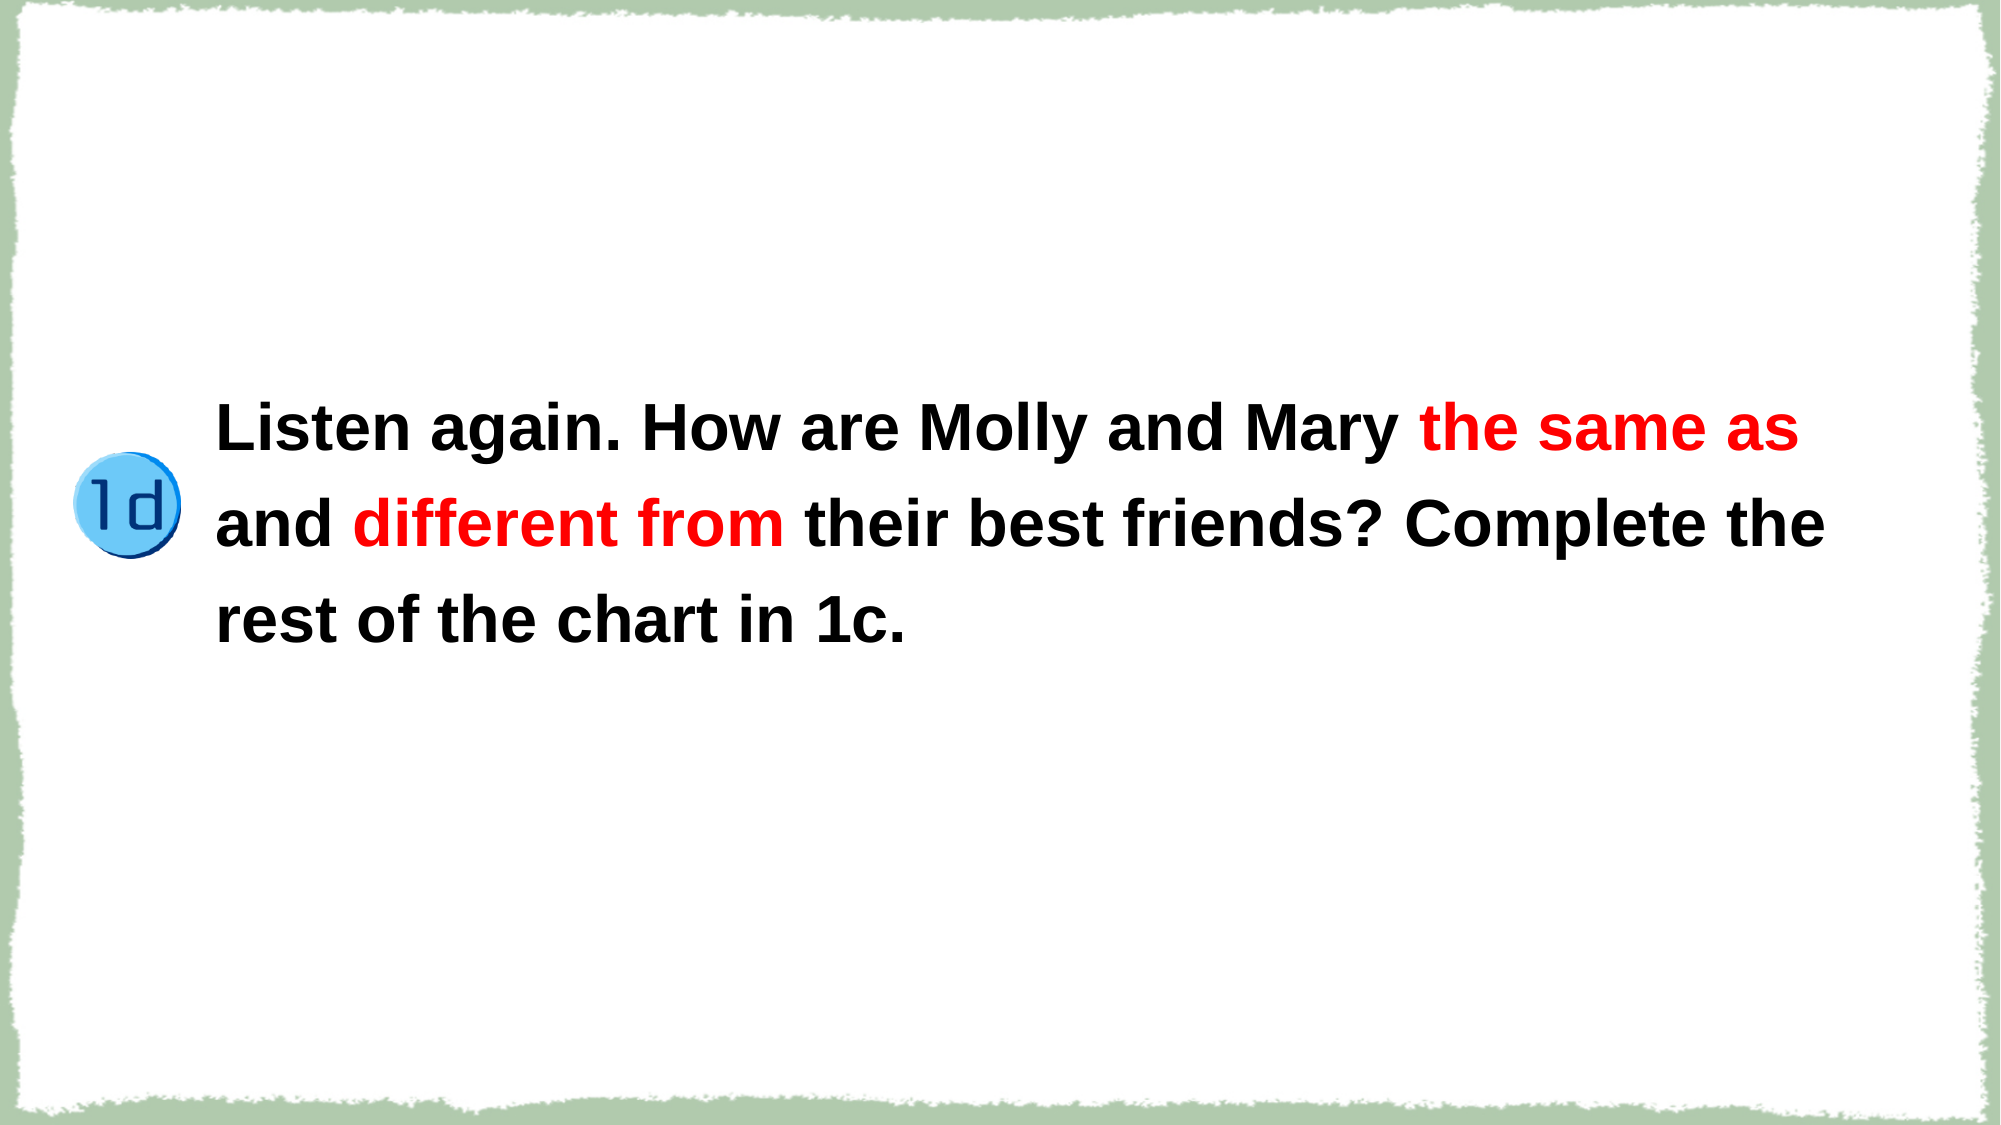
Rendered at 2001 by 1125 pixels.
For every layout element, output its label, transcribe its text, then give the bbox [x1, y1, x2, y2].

picture [0, 0, 2001, 1125]
text_box Listen again. How are Molly and Mary the same as and different from their best friends? Complete the rest of the chart in 1c. [201, 360, 1866, 664]
